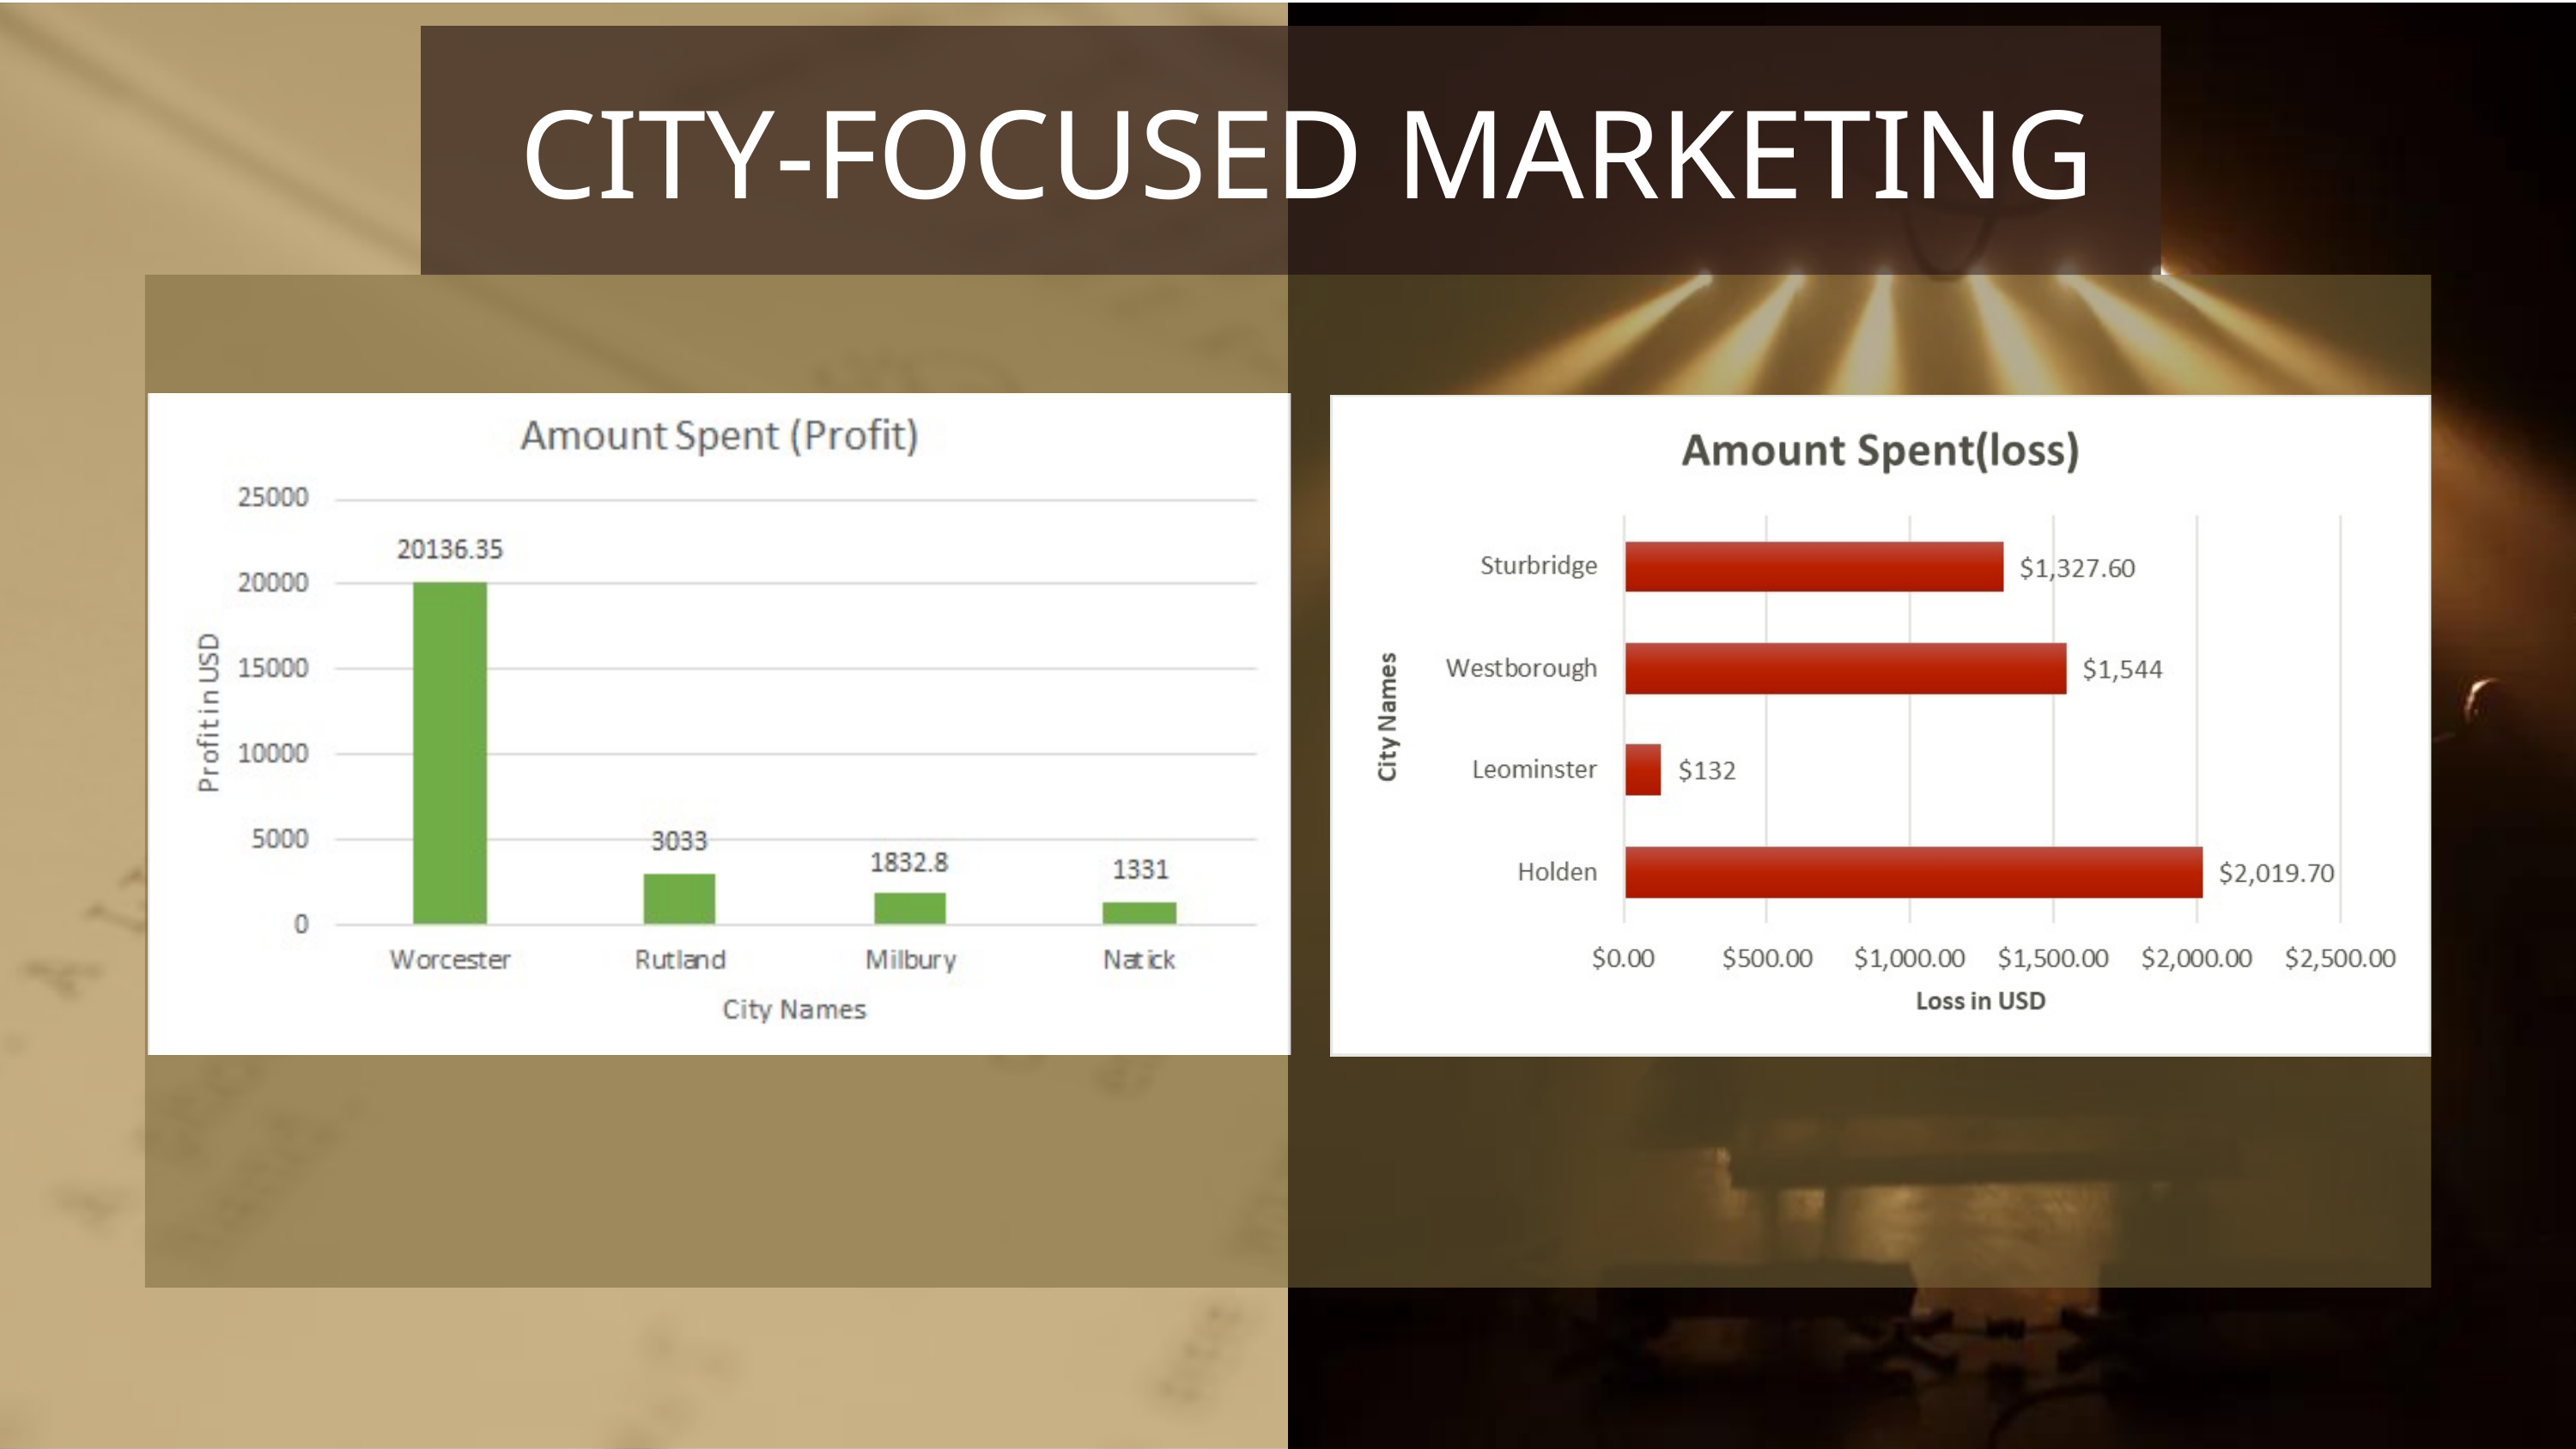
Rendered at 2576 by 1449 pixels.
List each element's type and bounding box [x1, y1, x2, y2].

text_box [1289, 3, 2576, 1449]
text_box [144, 274, 2432, 1288]
text_box [0, 3, 1289, 1449]
text_box [420, 25, 2161, 271]
